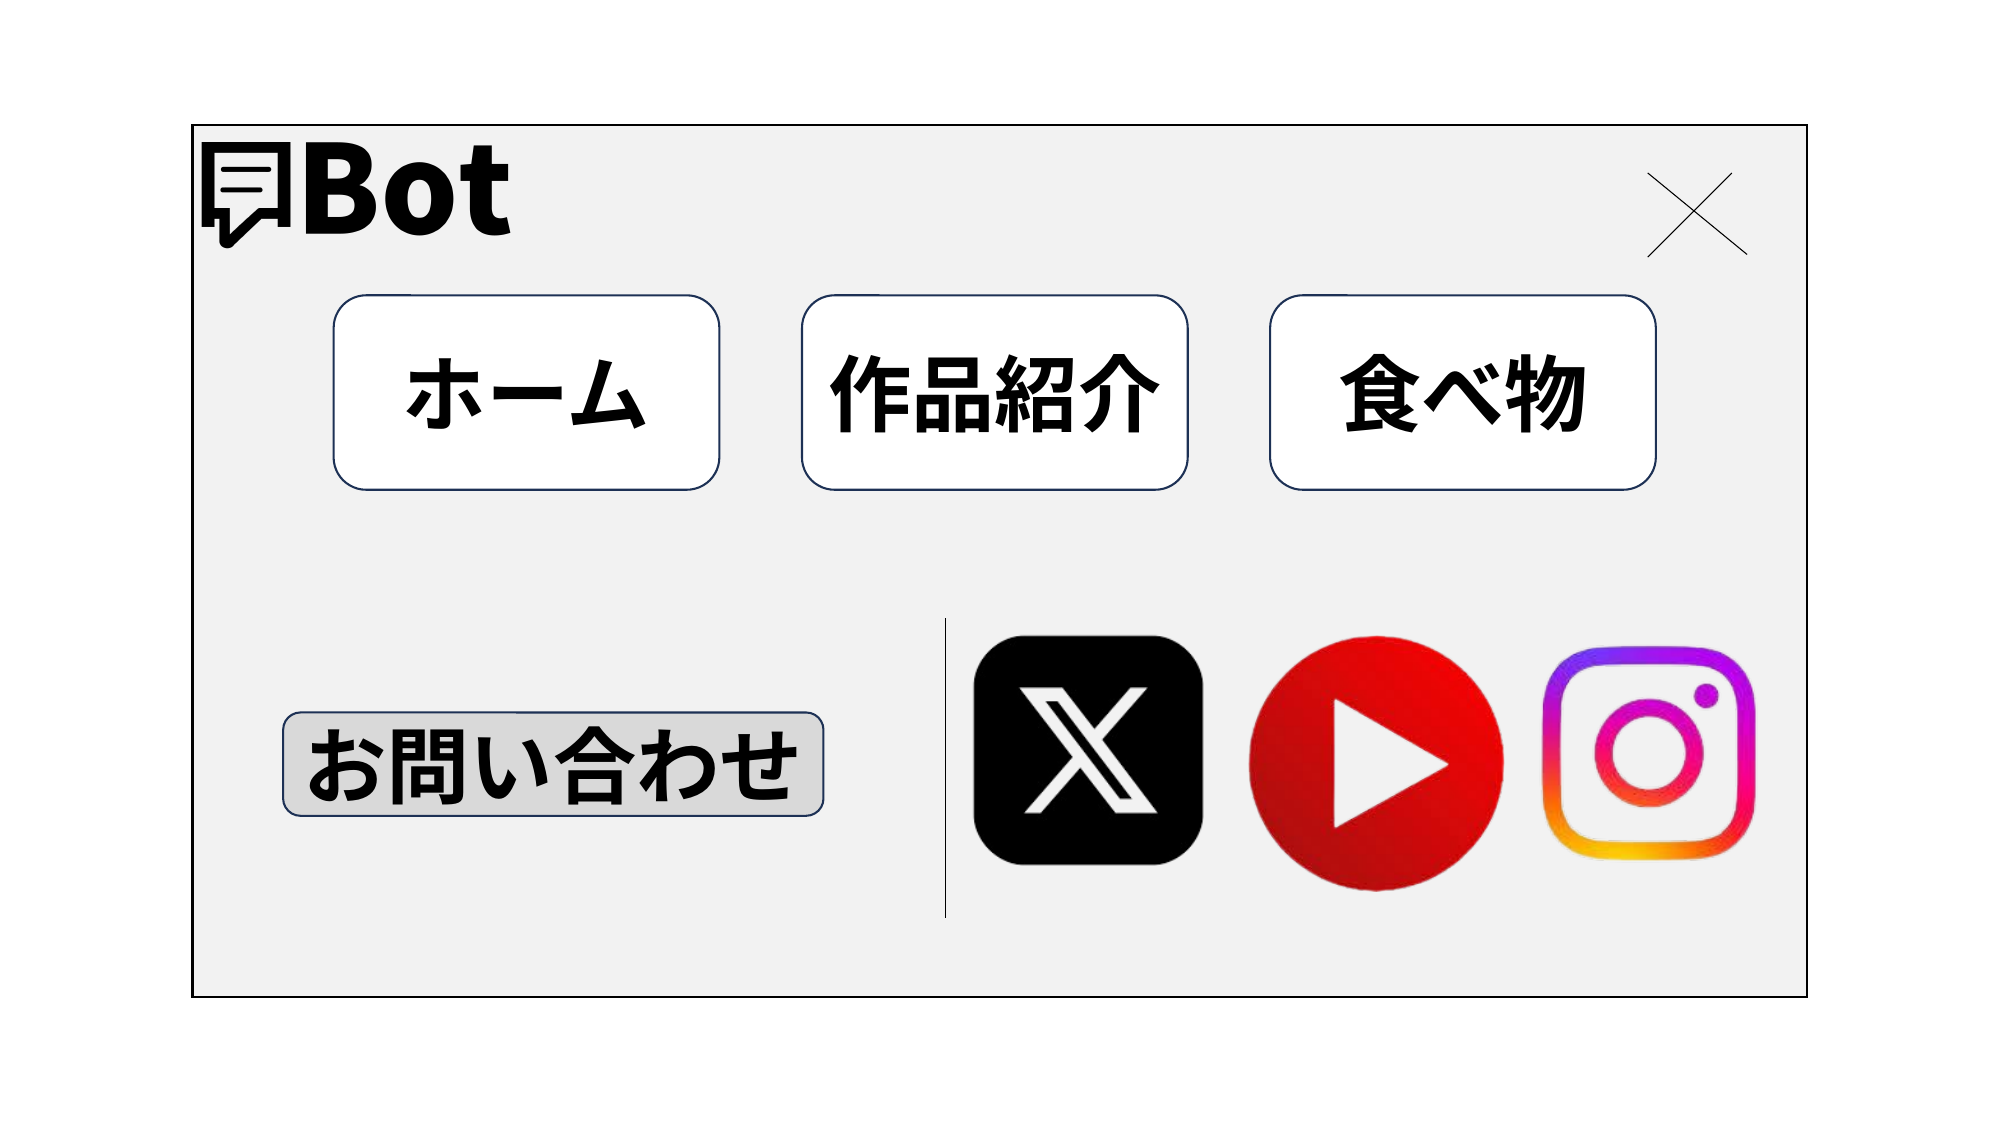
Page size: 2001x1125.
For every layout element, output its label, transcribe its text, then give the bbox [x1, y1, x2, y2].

picture [192, 127, 516, 258]
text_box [1647, 172, 1748, 255]
text_box 作品紹介 [800, 294, 1189, 491]
text_box お問い合わせ [282, 711, 825, 817]
text_box [191, 124, 1808, 998]
picture [945, 607, 1232, 894]
text_box ホーム [332, 294, 721, 491]
text_box 食べ物 [1269, 294, 1657, 491]
picture [1248, 610, 1800, 897]
